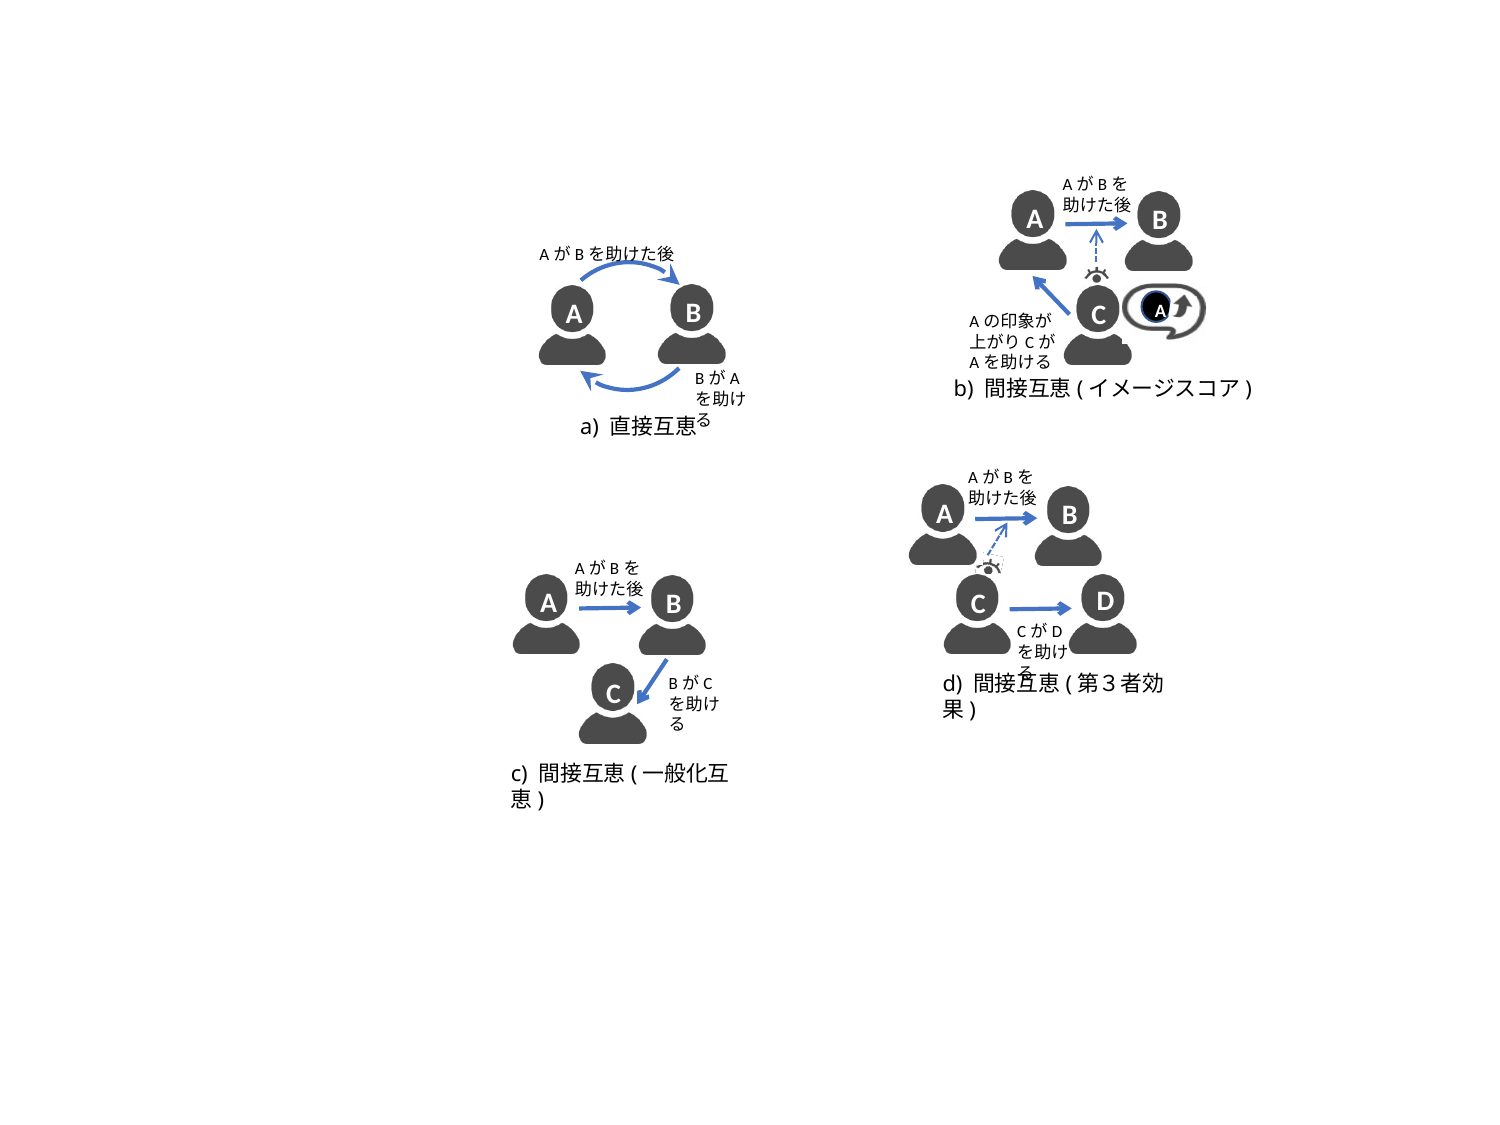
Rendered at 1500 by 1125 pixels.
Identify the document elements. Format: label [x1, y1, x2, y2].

text_box [495, 550, 767, 821]
text_box [524, 235, 772, 447]
text_box [902, 459, 1198, 731]
text_box [938, 166, 1307, 410]
